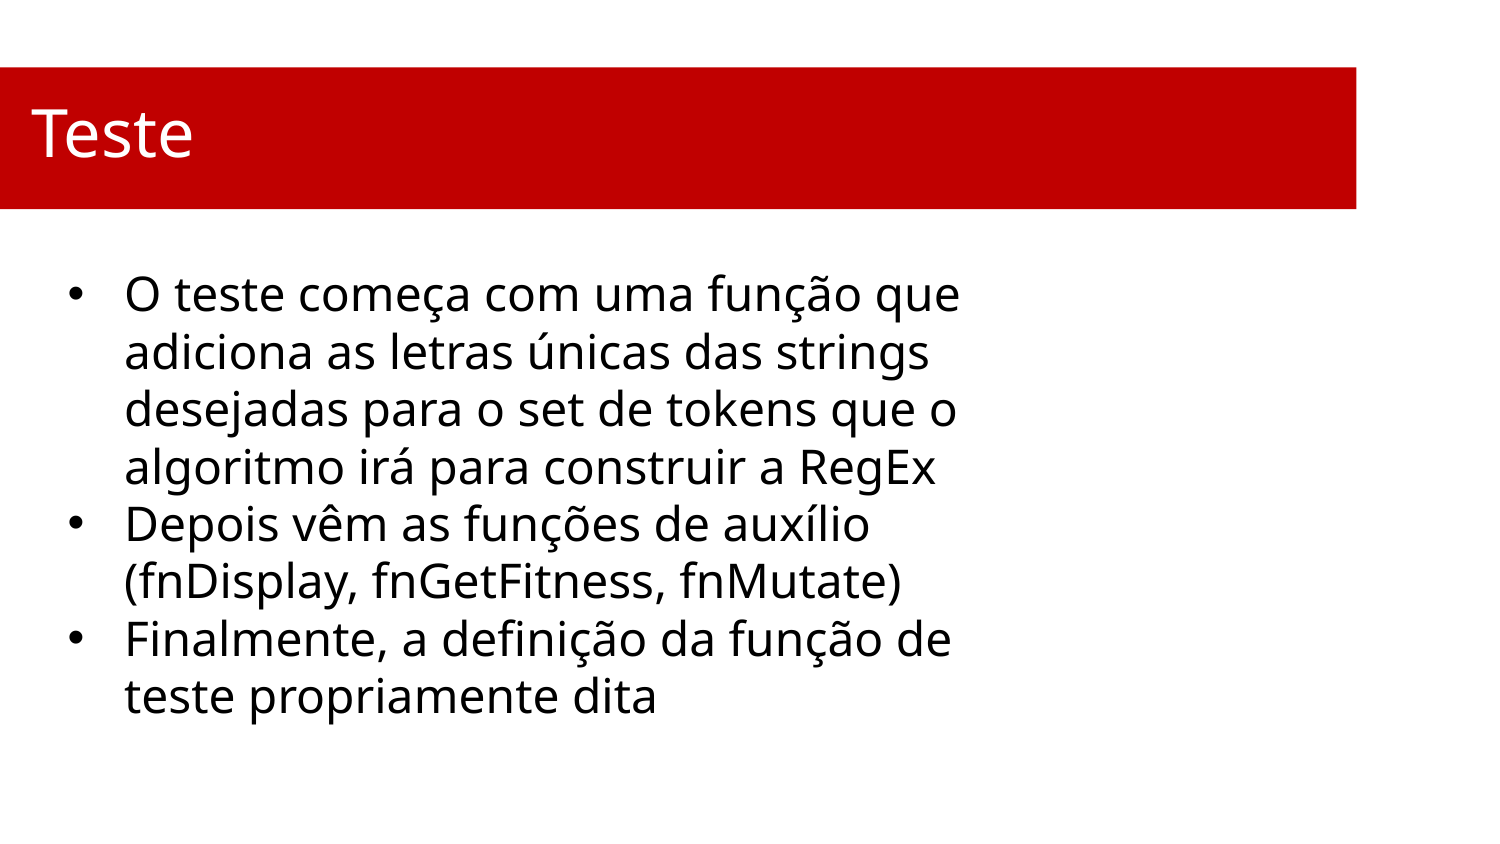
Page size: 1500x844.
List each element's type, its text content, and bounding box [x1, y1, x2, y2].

text_box [0, 65, 1359, 211]
text_box O teste começa com uma função que adiciona as letras únicas das strings desejadas para o set de tokens que o algoritmo irá para construir a RegEx Depois vêm as funções de auxílio (fnDisplay, fnGetFitness, fnMutate) Finalmente, a definição da função de teste propriamente dita [53, 256, 987, 731]
text_box Teste [16, 83, 211, 178]
